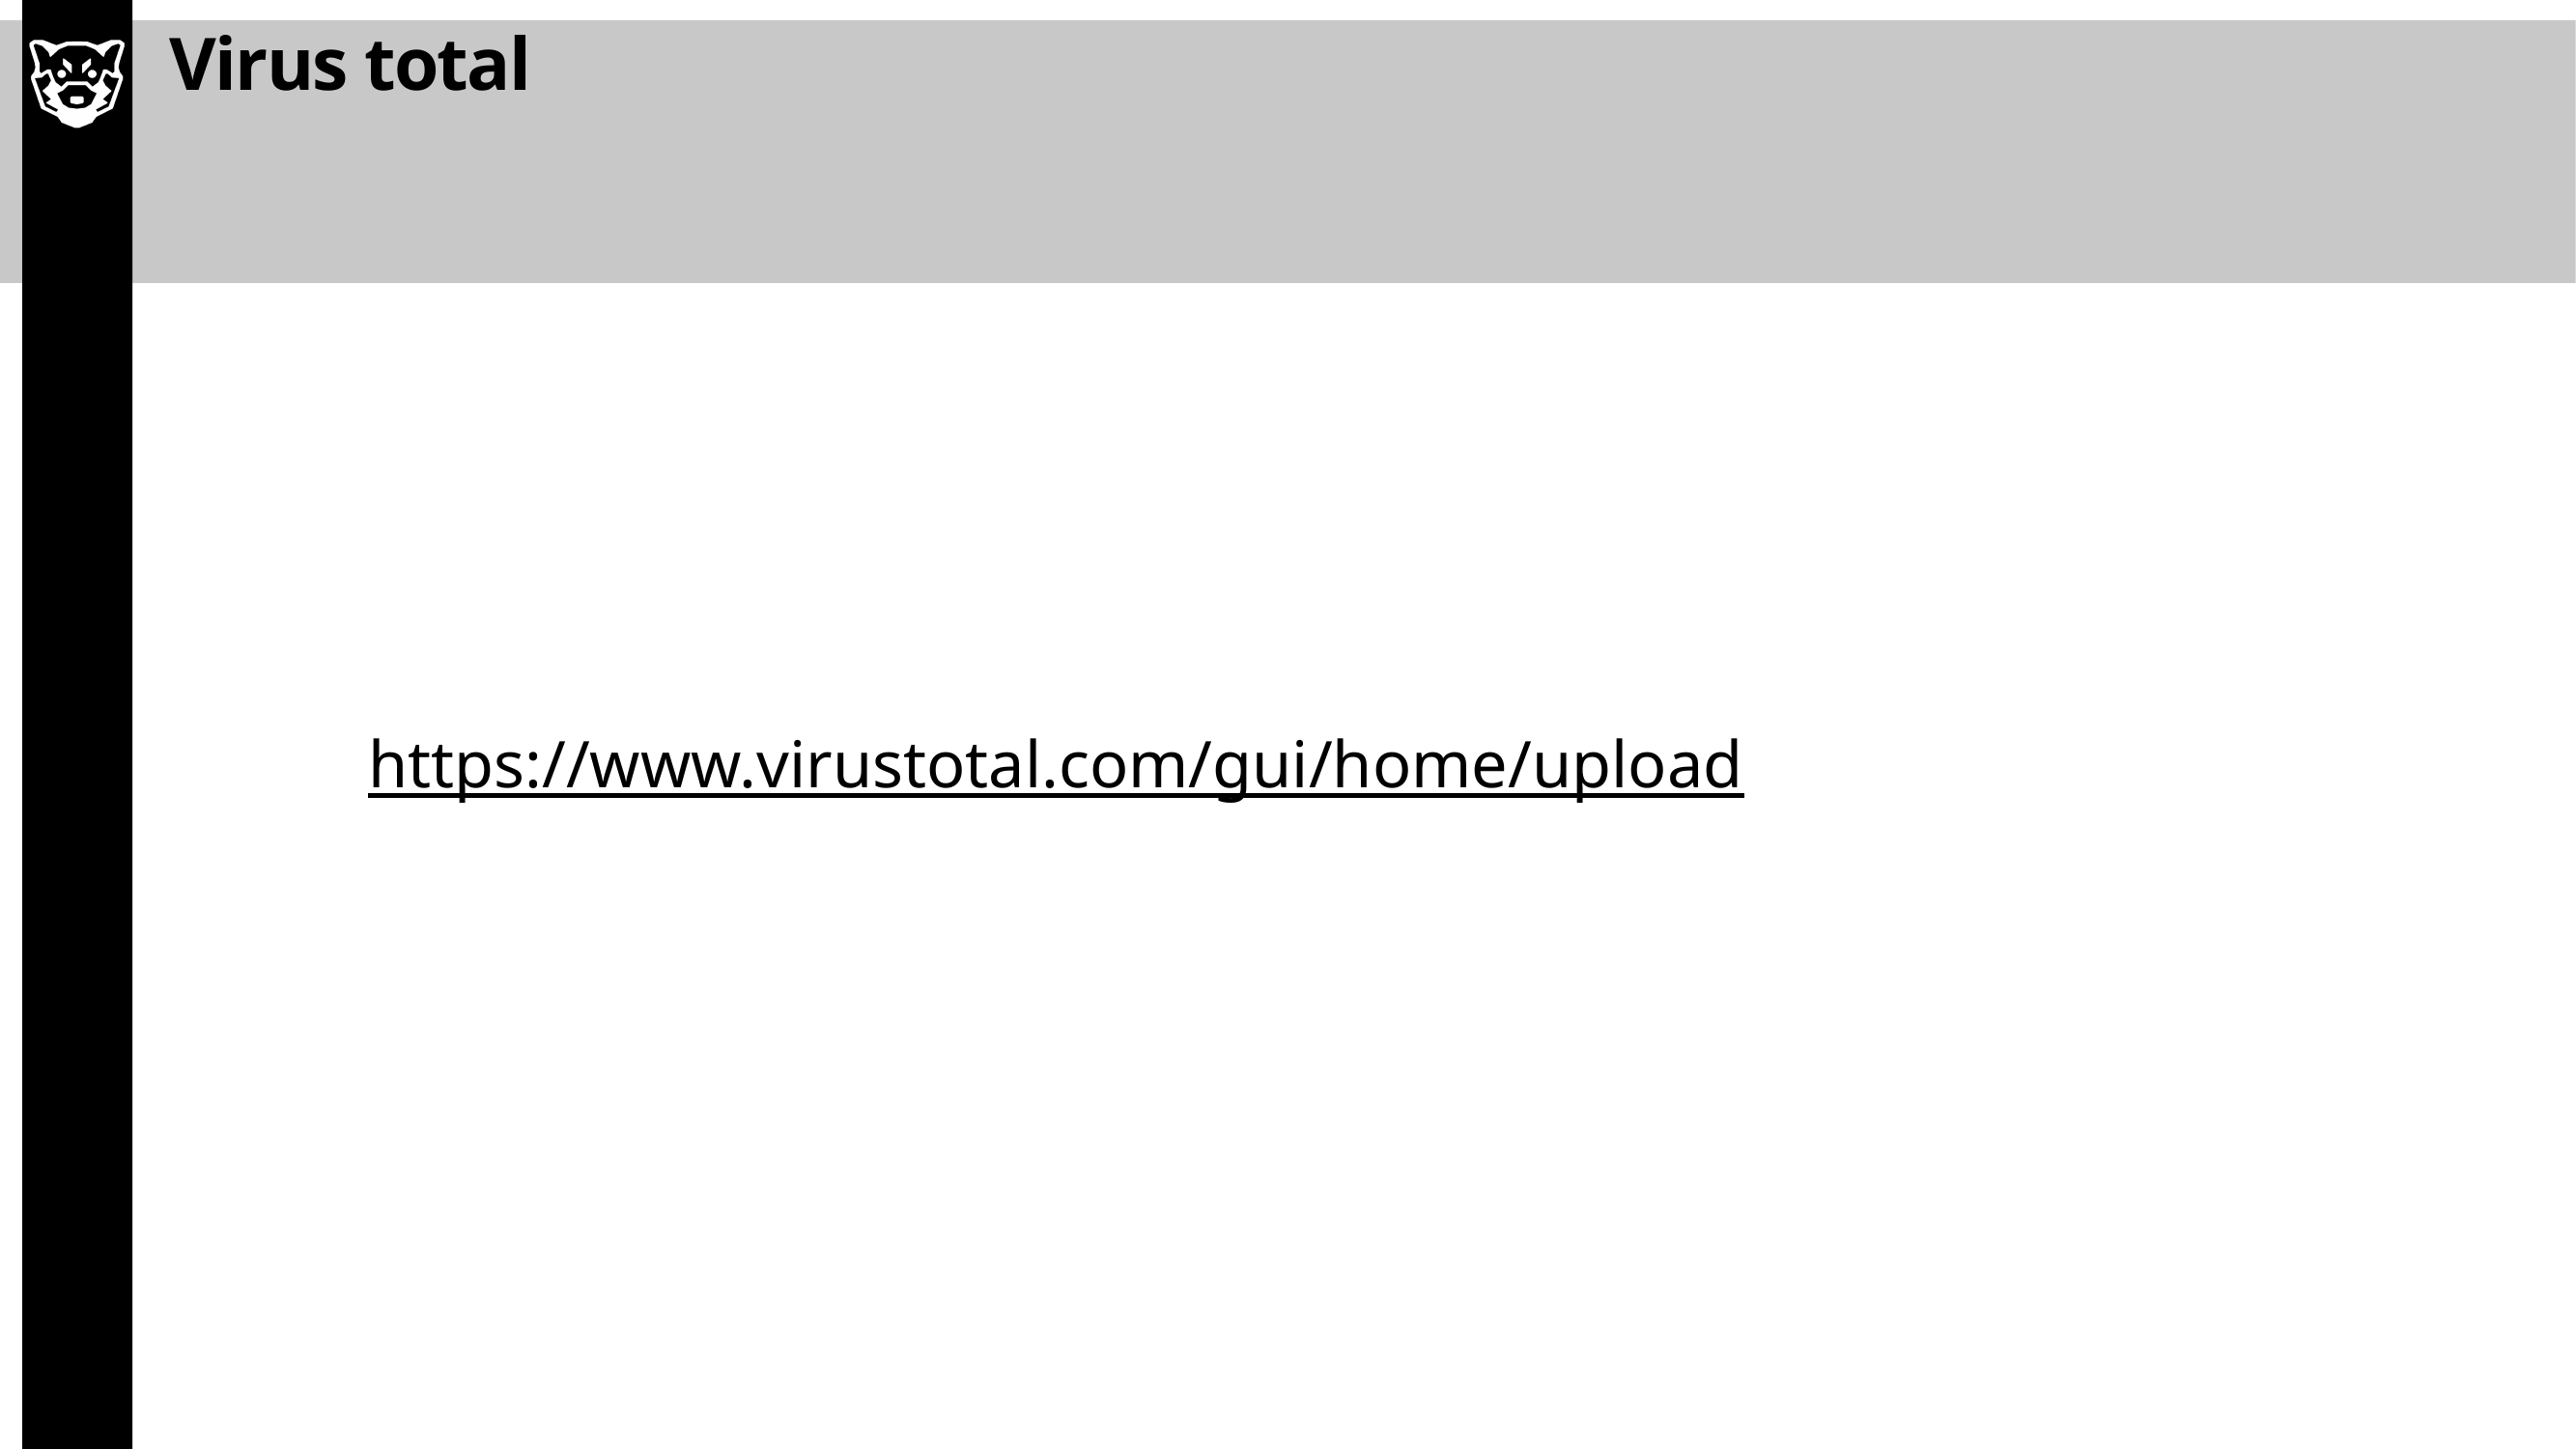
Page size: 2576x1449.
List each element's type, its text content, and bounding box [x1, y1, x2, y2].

text_box https://www.virustotal.com/gui/home/upload [349, 714, 2260, 834]
title Virus total [155, 19, 2447, 283]
picture [28, 38, 127, 129]
